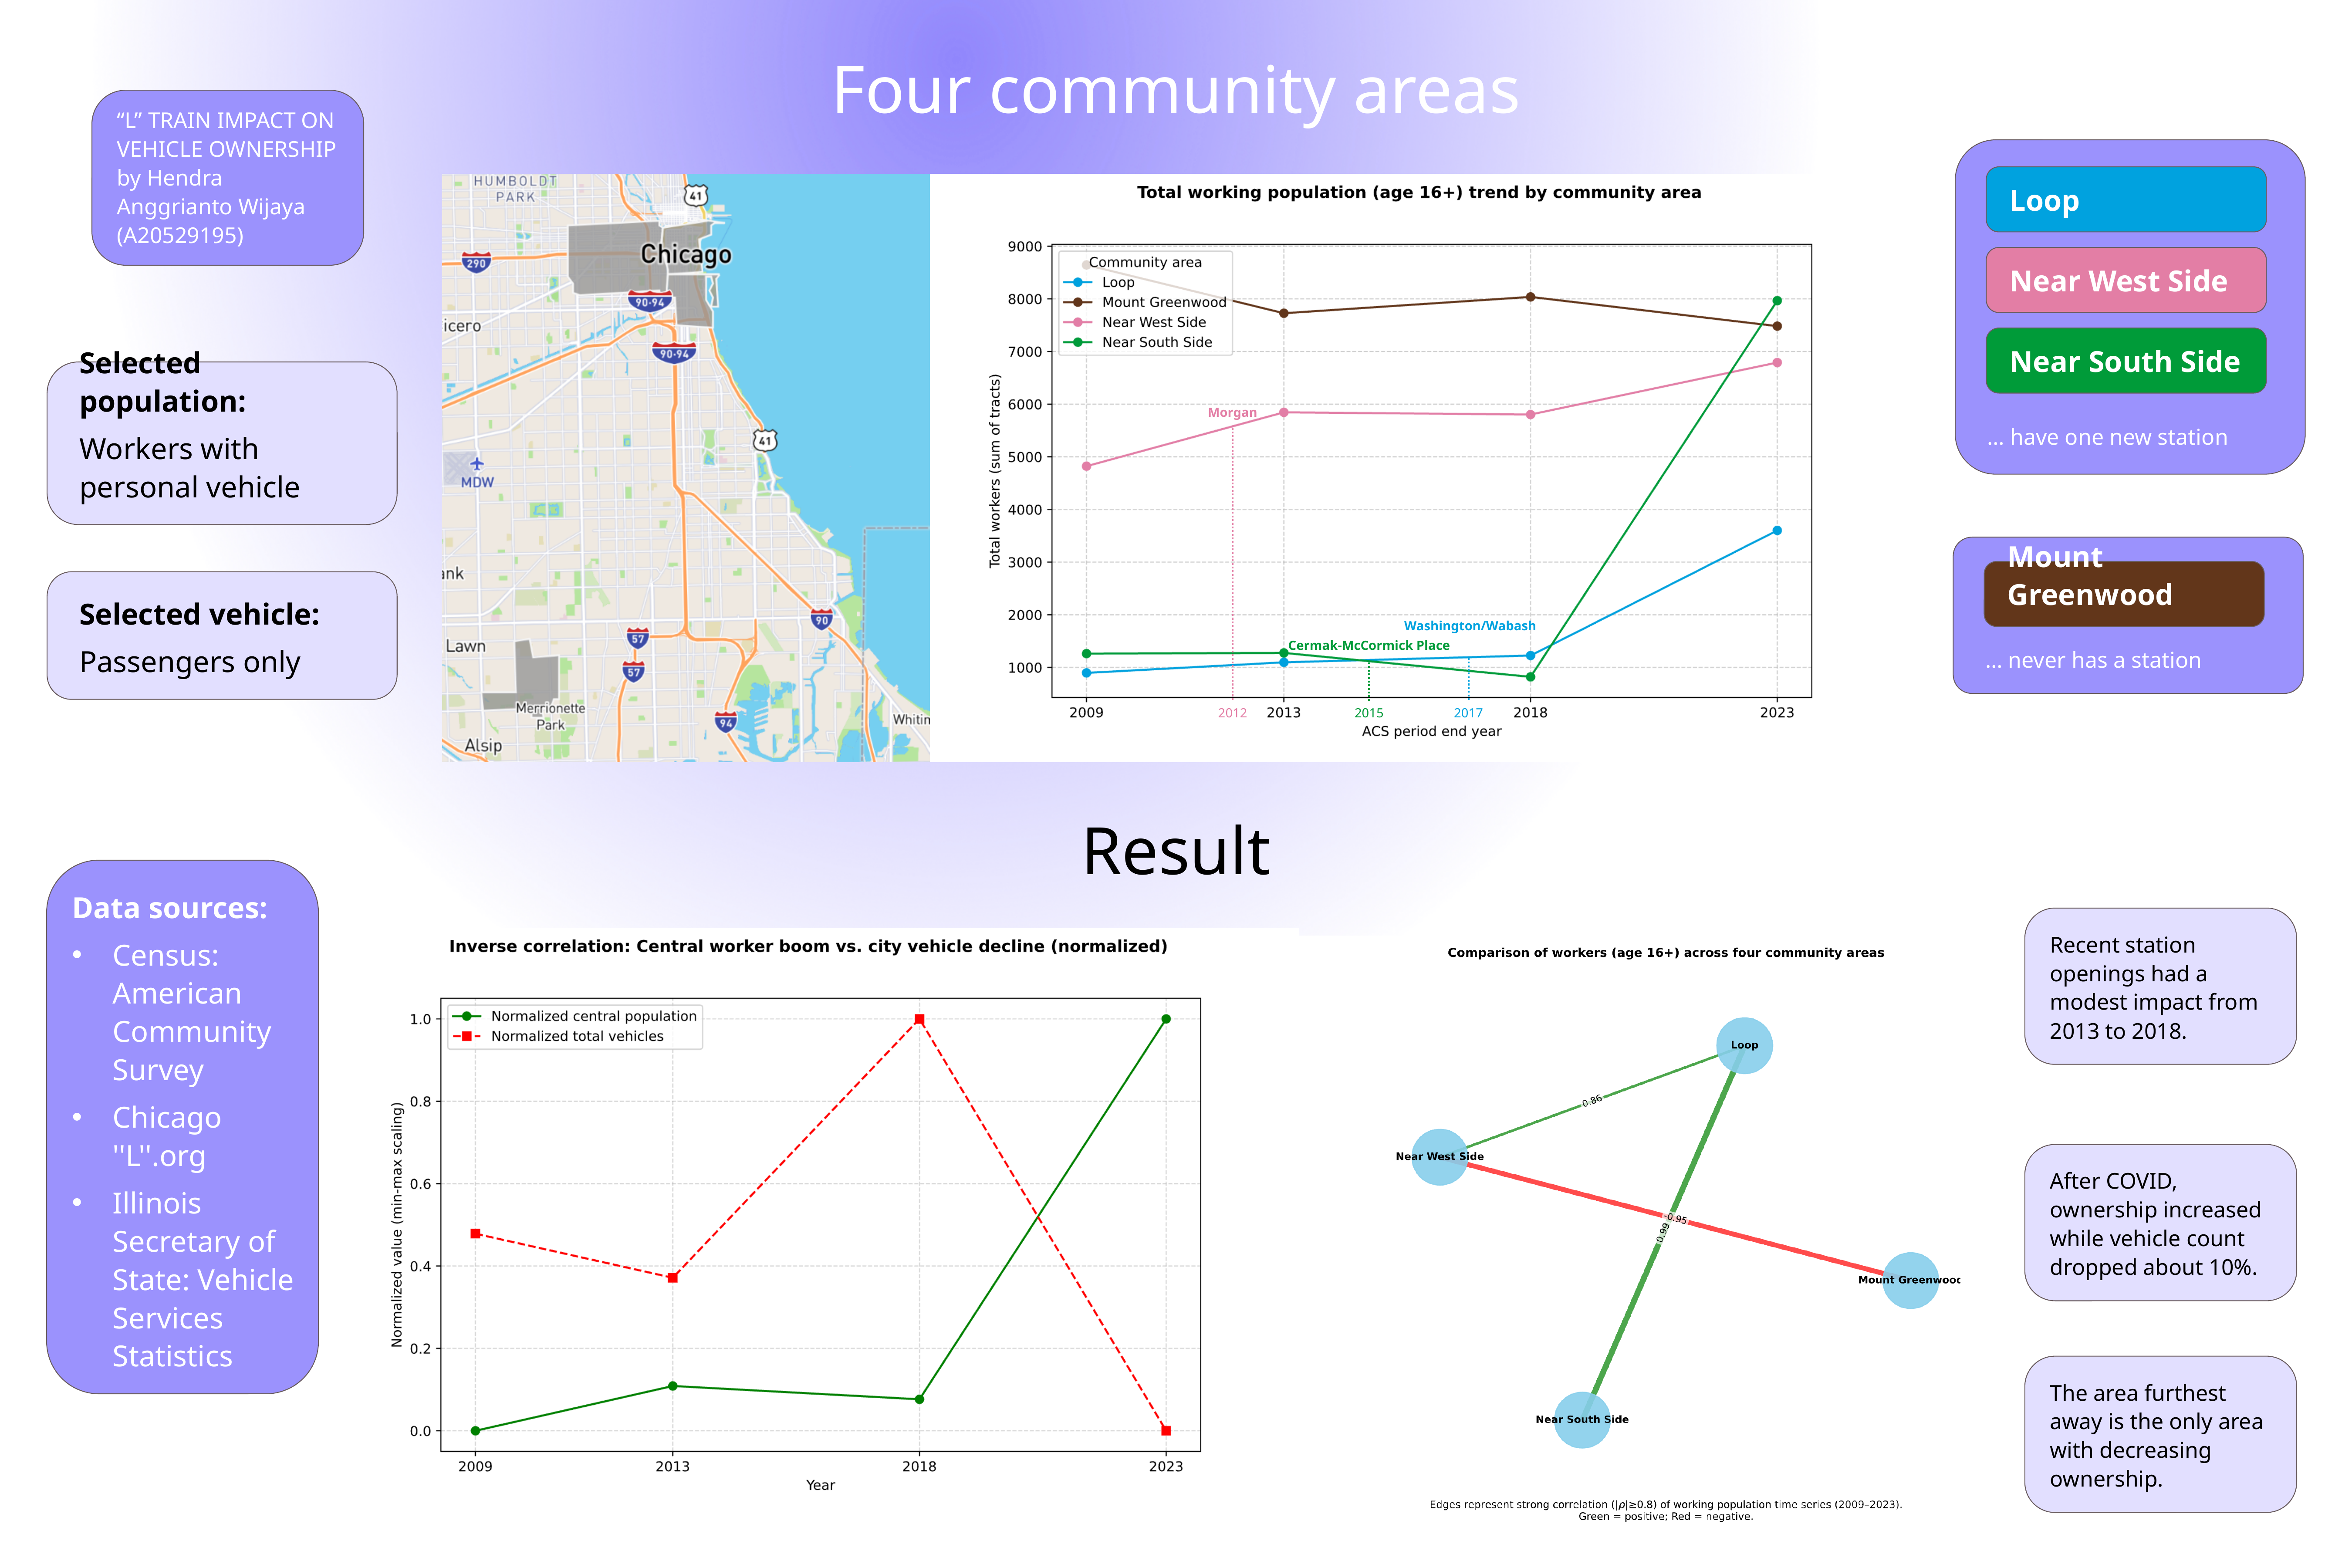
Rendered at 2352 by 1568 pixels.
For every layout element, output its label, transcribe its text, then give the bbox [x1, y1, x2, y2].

text_box [1986, 328, 2267, 394]
picture [89, 0, 1824, 928]
text_box [46, 859, 319, 1395]
text_box [1986, 166, 2267, 233]
list Data sources: Census: American Community Survey Chicago ''L''.org Illinois Secretary of State: Vehicle Services Statistics [65, 879, 301, 1376]
text_box Selected population: Workers with personal vehicle [73, 362, 371, 507]
text_box [1986, 247, 2267, 313]
text_box [1953, 537, 2304, 694]
text_box … have one new station [1981, 398, 2279, 453]
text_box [442, 174, 1910, 762]
text_box The area furthest away is the only area with decreasing ownership. [2043, 1368, 2279, 1495]
text_box [2026, 907, 2298, 1065]
text_box [2034, 1144, 2298, 1301]
text_box [2034, 1355, 2298, 1513]
text_box After COVID, ownership increased while vehicle count dropped about 10%. [2043, 1156, 2279, 1283]
text_box [1984, 561, 2265, 627]
text_box “L” TRAIN IMPACT ON VEHICLE OWNERSHIP by Hendra Anggrianto Wijaya (A20529195) [110, 90, 346, 251]
text_box [1955, 139, 2306, 475]
text_box Four community areas [743, 44, 1609, 129]
text_box Mount Greenwood [2001, 558, 2254, 615]
text_box … never has a station [1979, 632, 2277, 676]
text_box Near West Side [2003, 244, 2256, 301]
text_box Selected vehicle: Passengers only [73, 571, 371, 682]
text_box [91, 93, 365, 266]
text_box [47, 571, 398, 700]
text_box [47, 361, 398, 525]
text_box Near South Side [2003, 325, 2256, 381]
text_box Loop [2003, 164, 2256, 220]
text_box Recent station openings had a modest impact from 2013 to 2018. [2043, 920, 2279, 1047]
text_box Result [1031, 805, 1321, 891]
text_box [318, 928, 2034, 1524]
